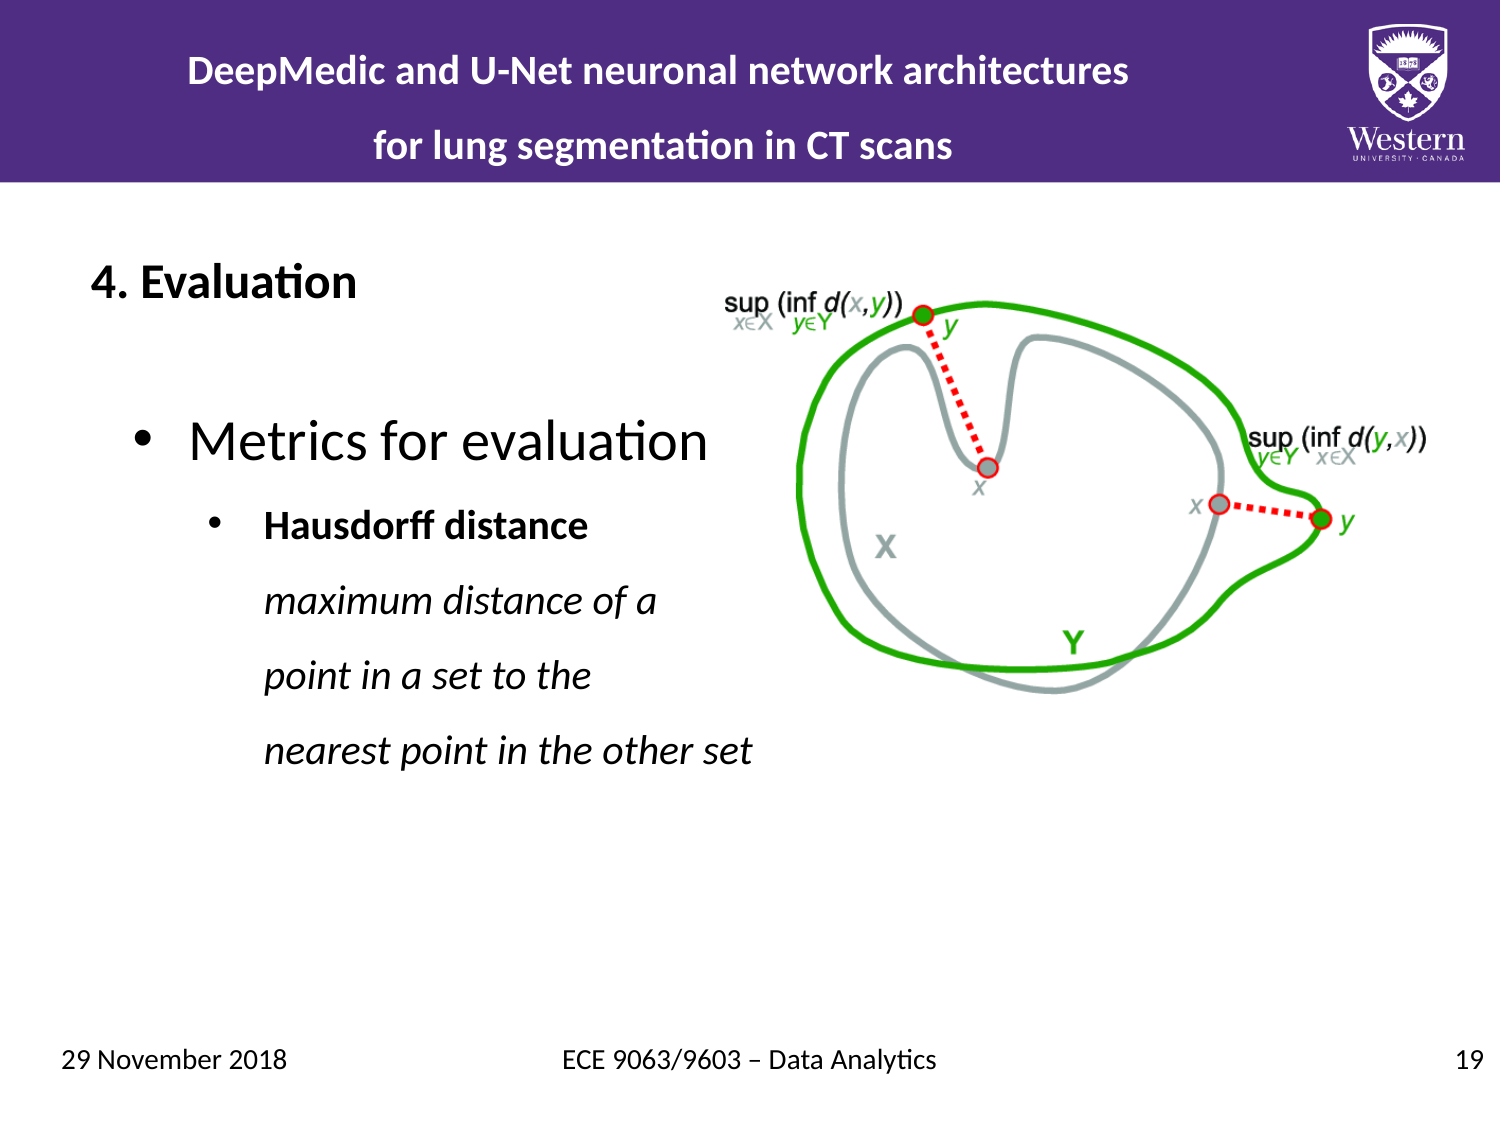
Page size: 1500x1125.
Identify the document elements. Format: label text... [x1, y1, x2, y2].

picture [725, 291, 1426, 695]
text_box 4. Evaluation [76, 241, 373, 316]
picture [1333, 0, 1480, 181]
